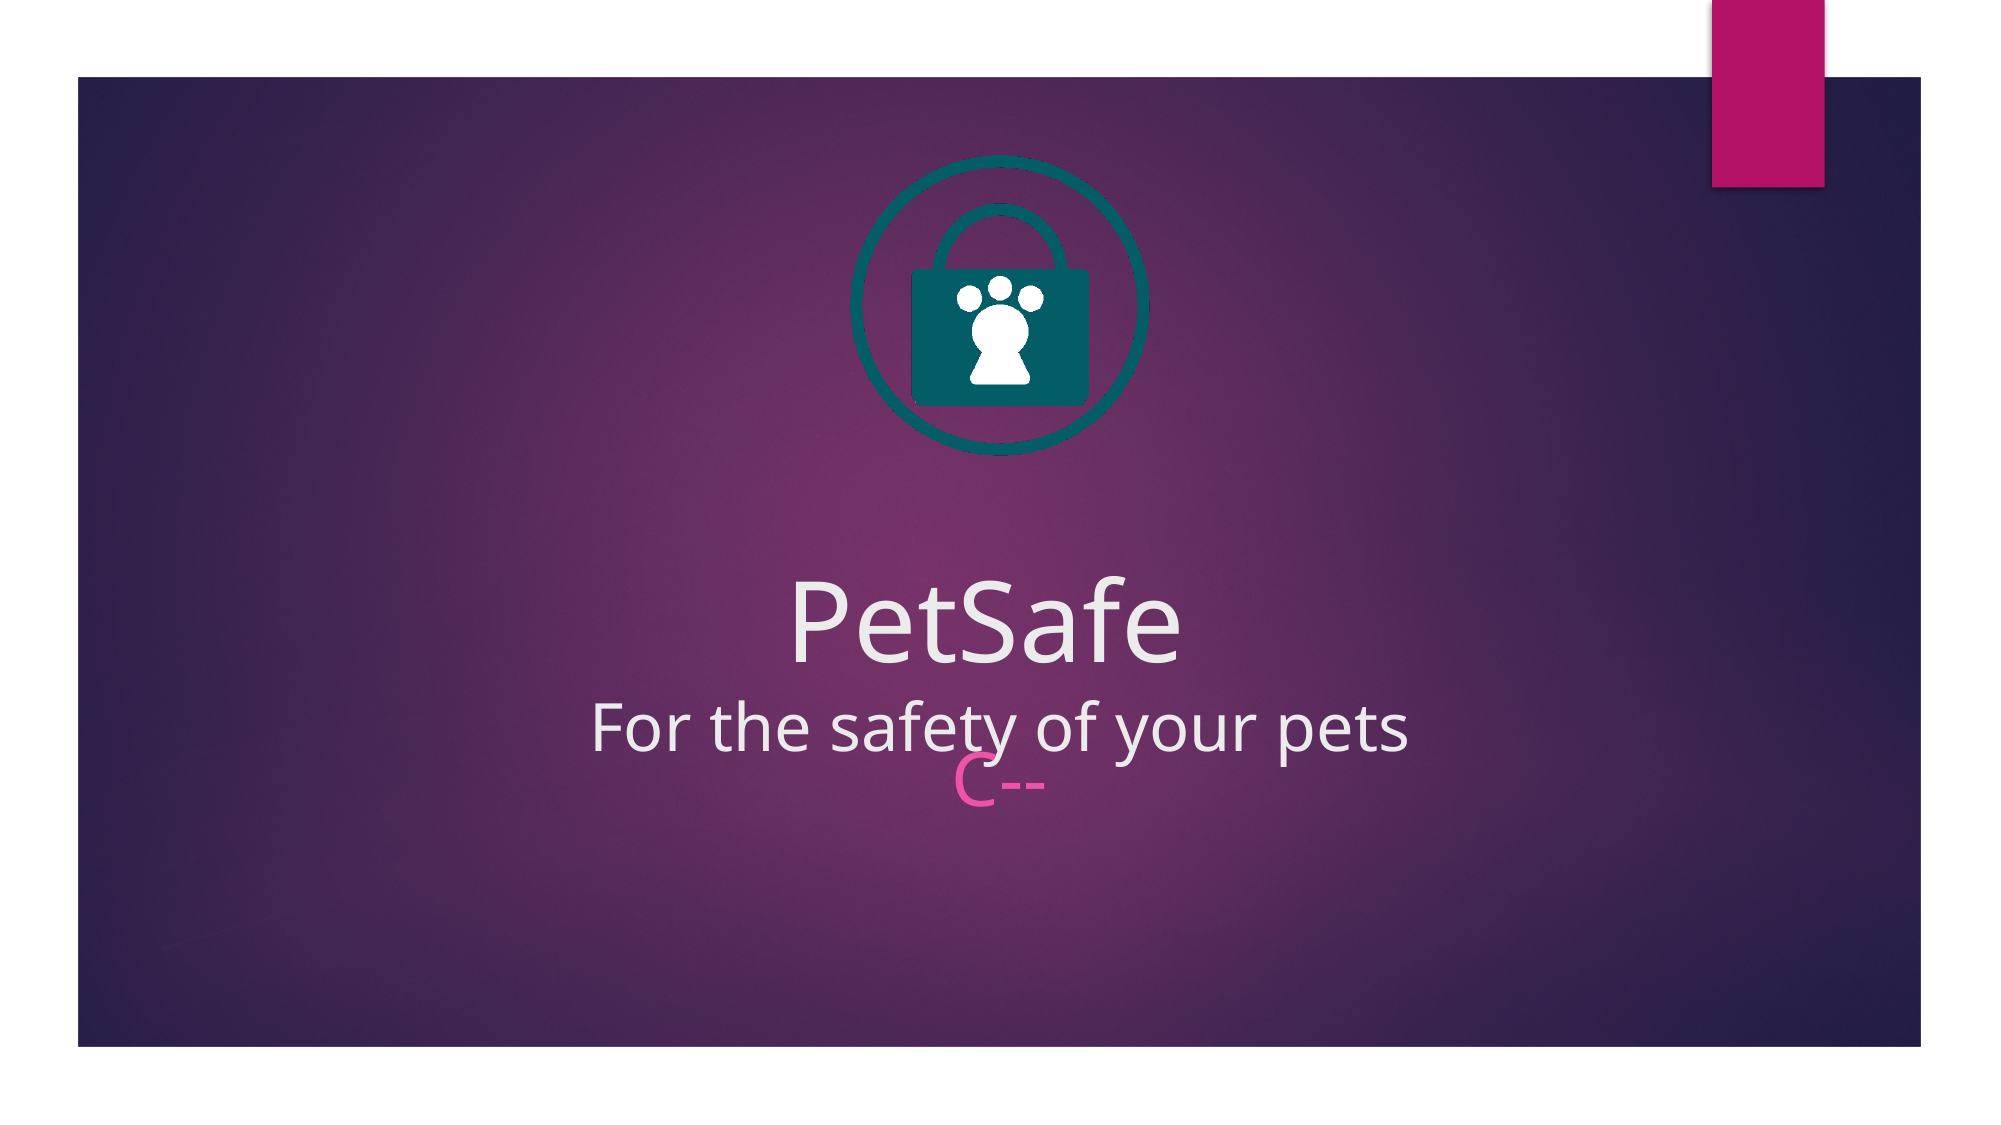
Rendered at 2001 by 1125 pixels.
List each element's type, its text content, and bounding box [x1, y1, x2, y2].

title PetSafe For the safety of your pets [276, 413, 1724, 724]
subtitle C-- [276, 724, 1724, 866]
picture [849, 155, 1150, 456]
